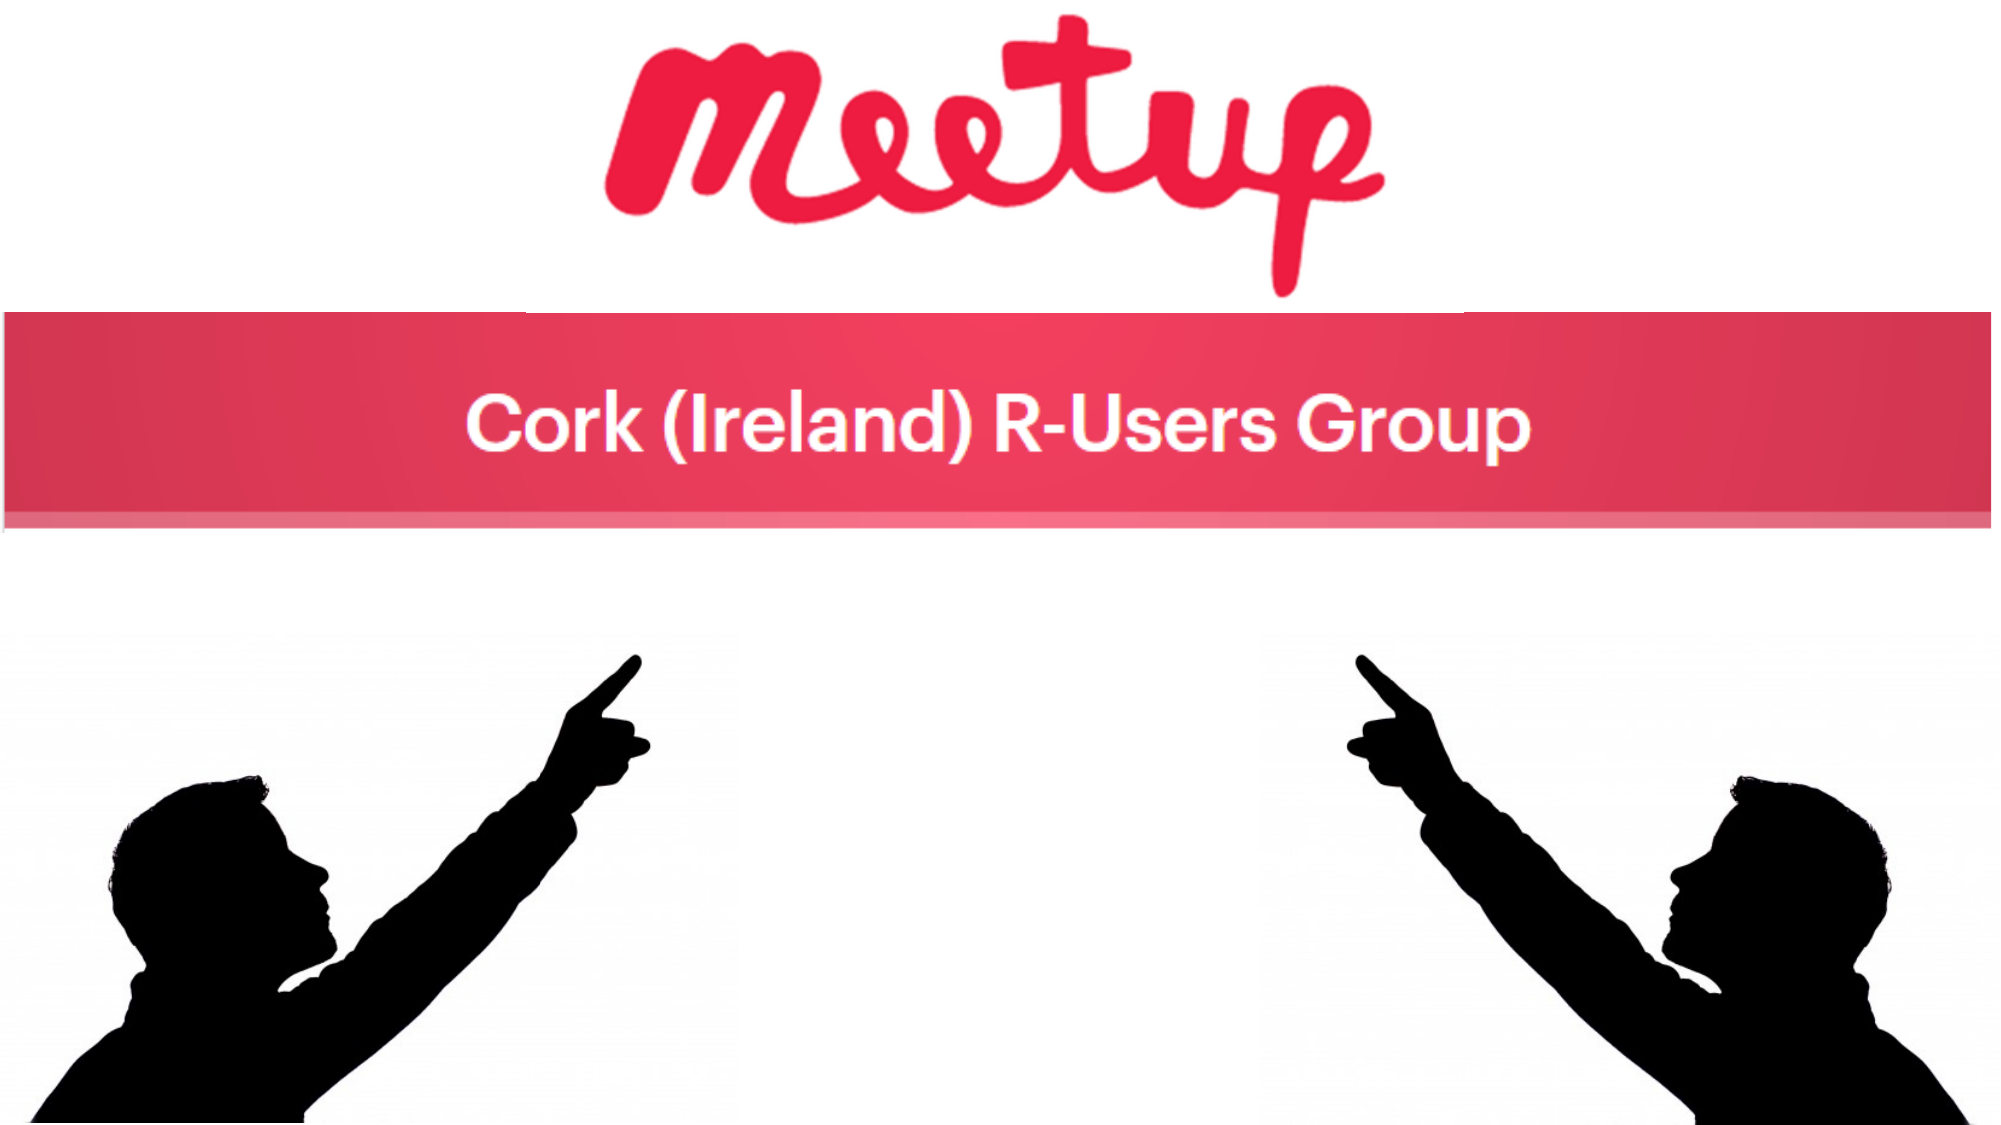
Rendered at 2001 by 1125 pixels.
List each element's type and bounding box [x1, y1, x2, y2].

picture [1259, 633, 2000, 1125]
picture [0, 0, 1992, 533]
picture [0, 633, 739, 1123]
